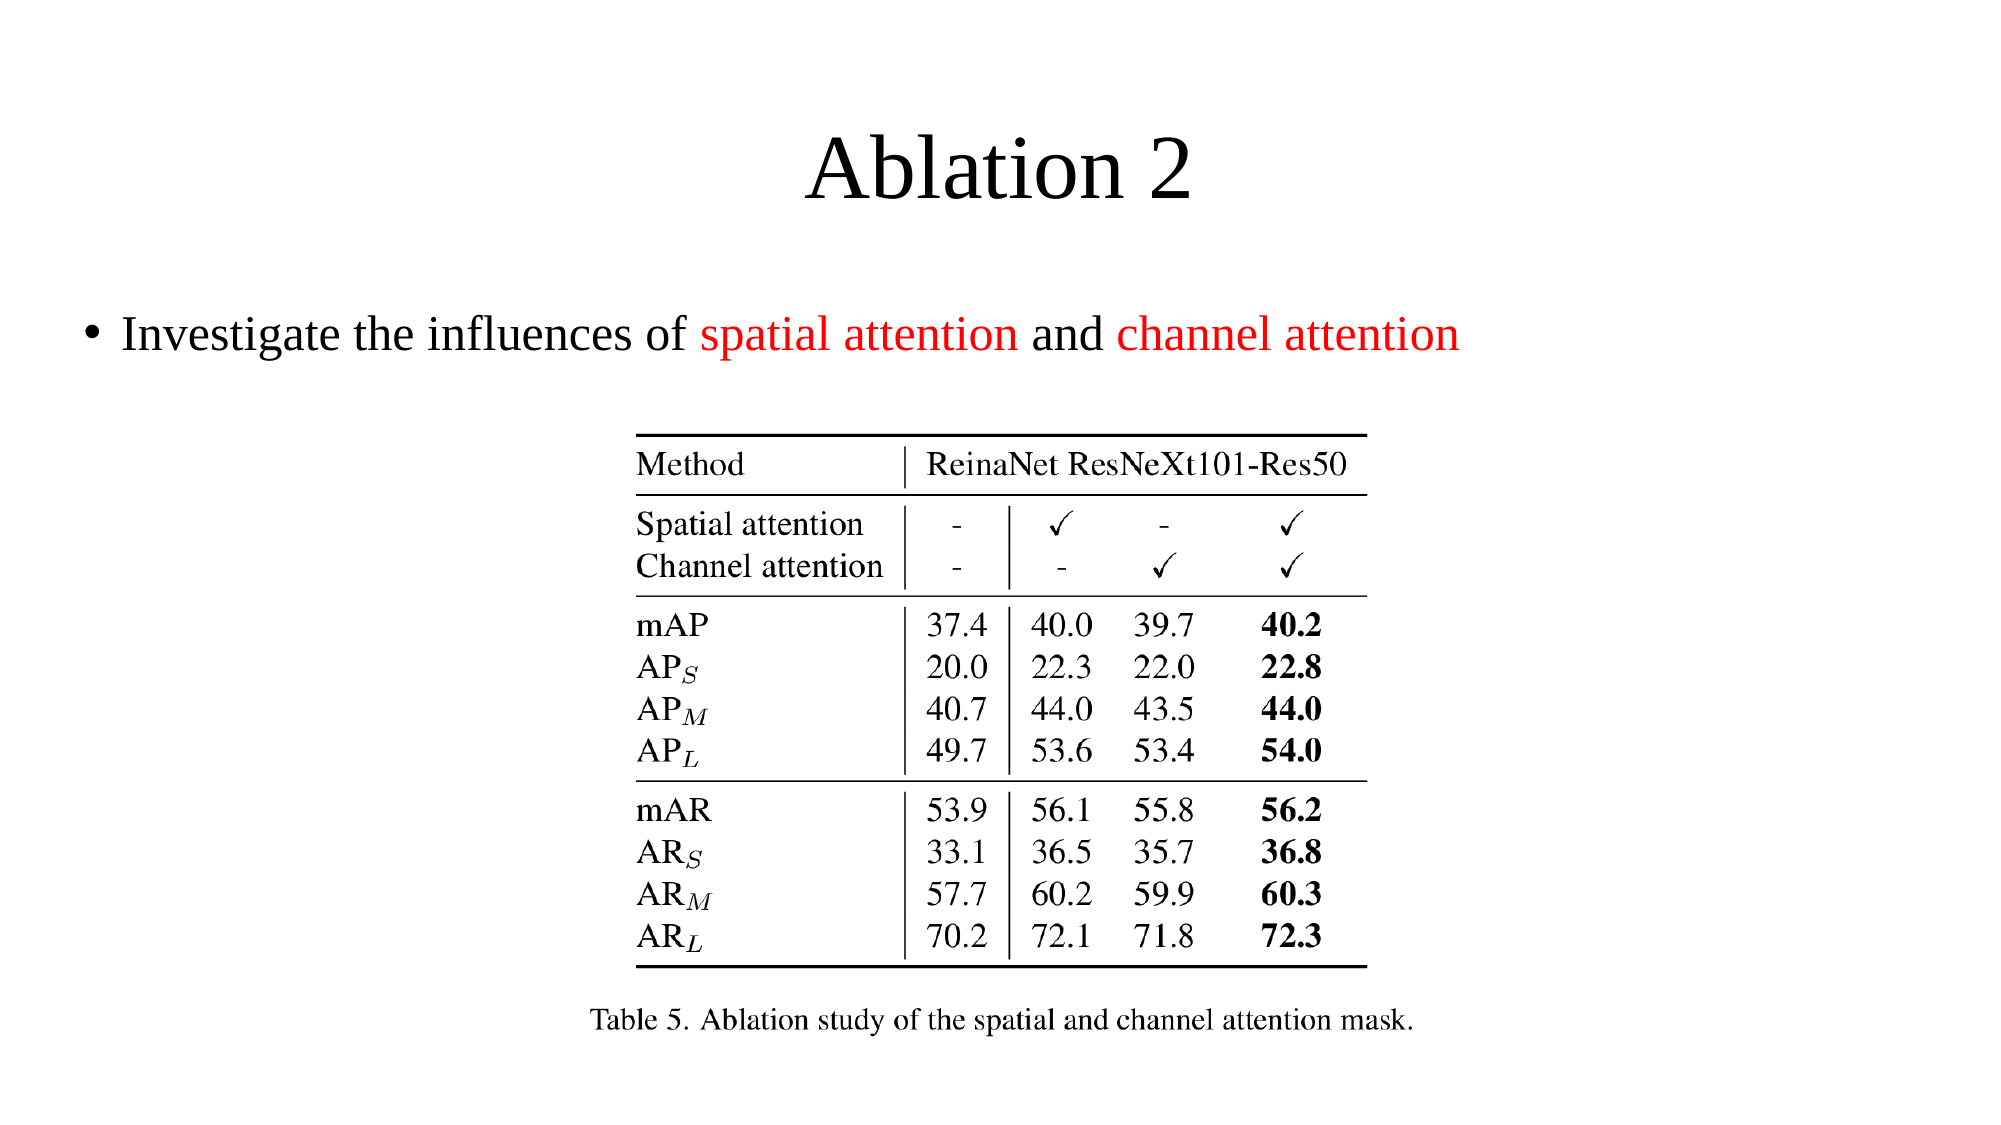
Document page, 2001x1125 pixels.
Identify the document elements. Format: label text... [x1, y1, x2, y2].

list Investigate the influences of spatial attention and channel attention [68, 299, 1932, 1066]
picture [581, 422, 1419, 1040]
title Ablation 2 [137, 59, 1863, 278]
